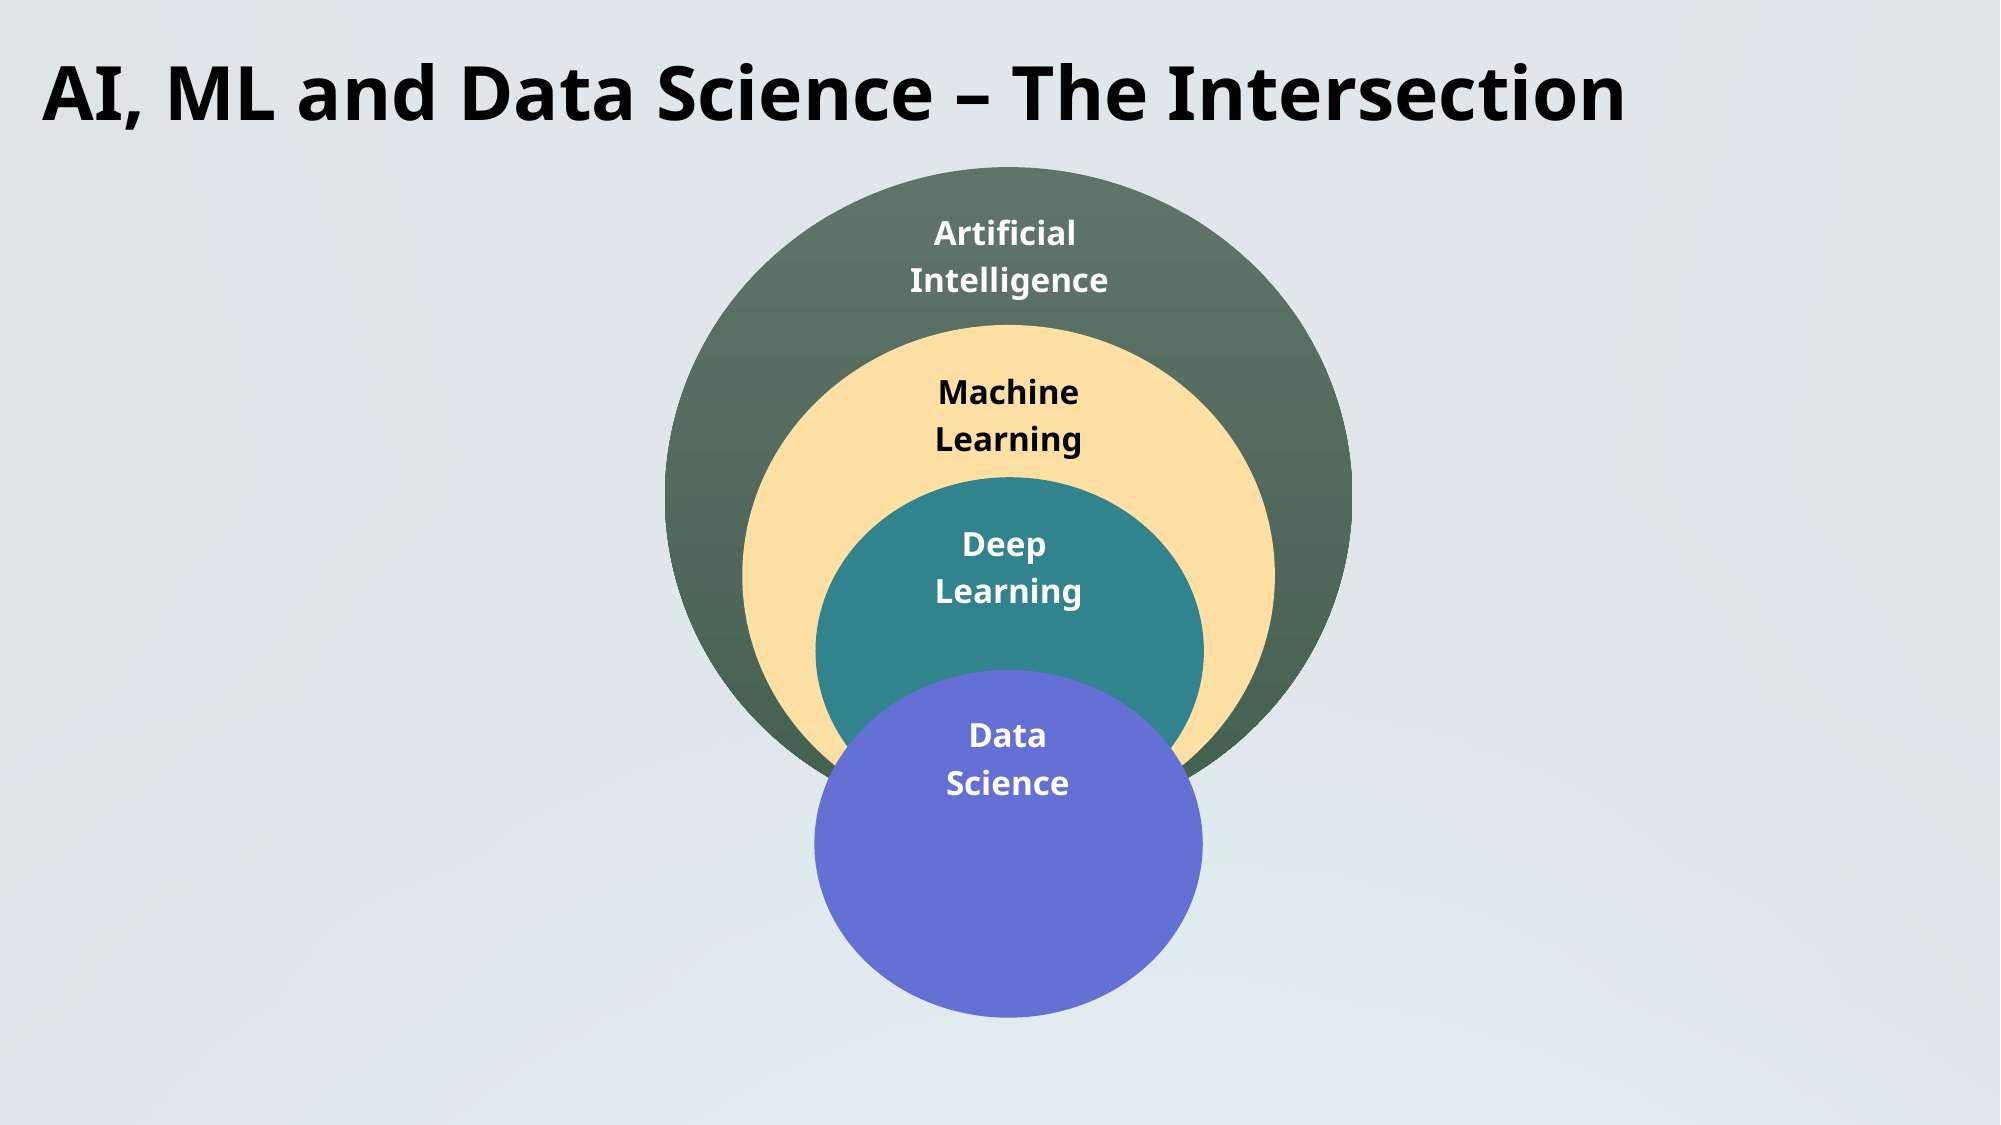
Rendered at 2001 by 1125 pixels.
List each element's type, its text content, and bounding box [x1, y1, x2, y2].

text_box [815, 567, 1204, 737]
text_box Artificial Intelligence [838, 217, 1181, 300]
text_box [814, 760, 1203, 1018]
text_box [664, 167, 1353, 778]
text_box Machine Learning [837, 376, 1180, 459]
text_box Data Science [836, 719, 1179, 802]
text_box Deep Learning [837, 528, 1180, 611]
title AI, ML and Data Science – The Intersection [27, 0, 1753, 206]
text_box [742, 383, 1275, 765]
text_box [872, 477, 1147, 528]
text_box [847, 324, 1170, 376]
text_box [873, 669, 1144, 719]
